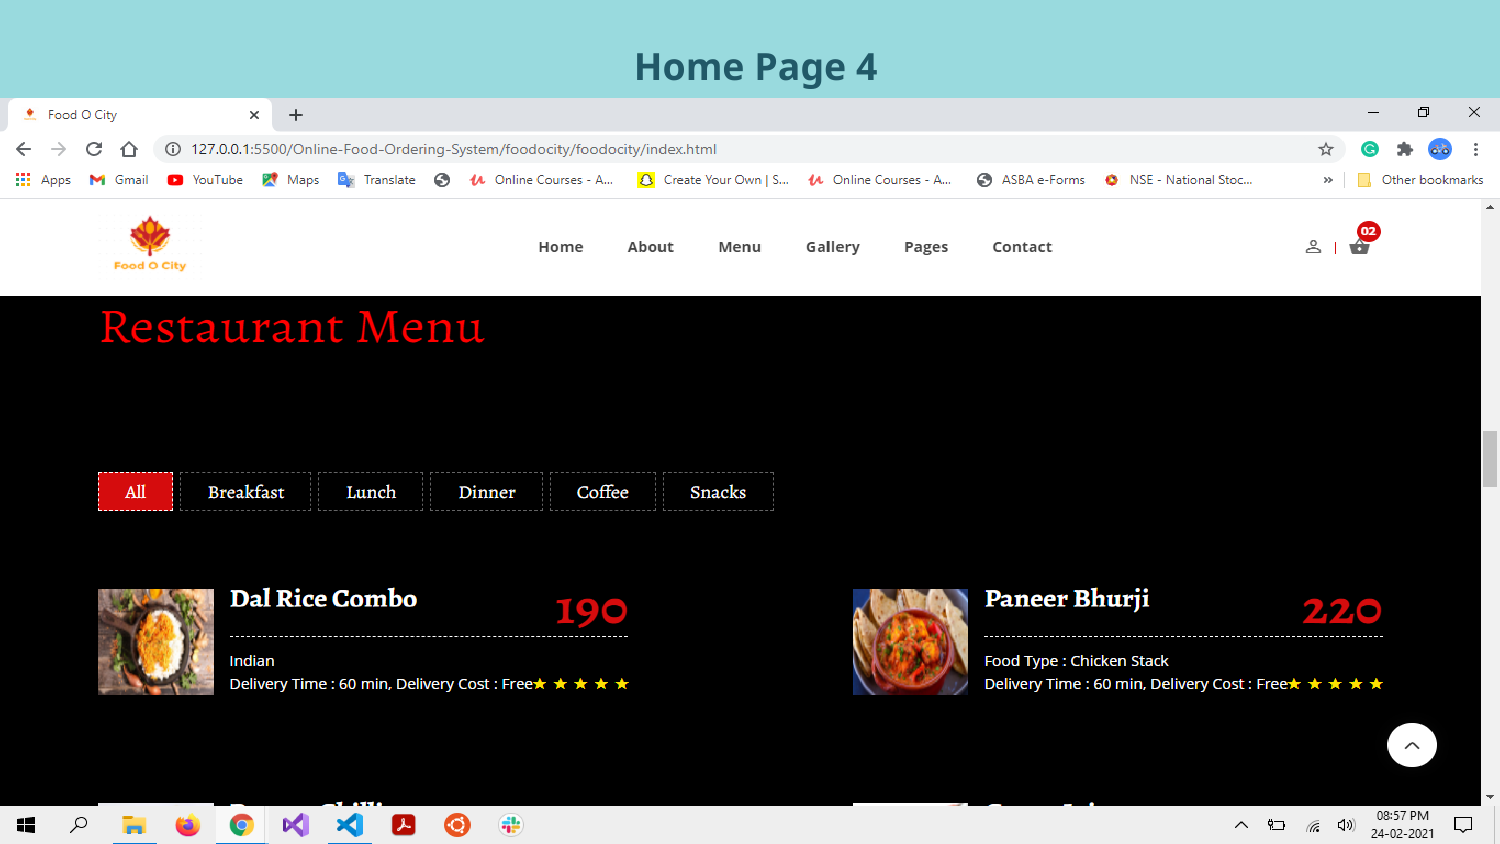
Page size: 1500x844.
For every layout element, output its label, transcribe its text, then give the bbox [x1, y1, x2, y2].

text_box Home Page 4 [234, 35, 1278, 95]
picture [0, 0, 1500, 844]
